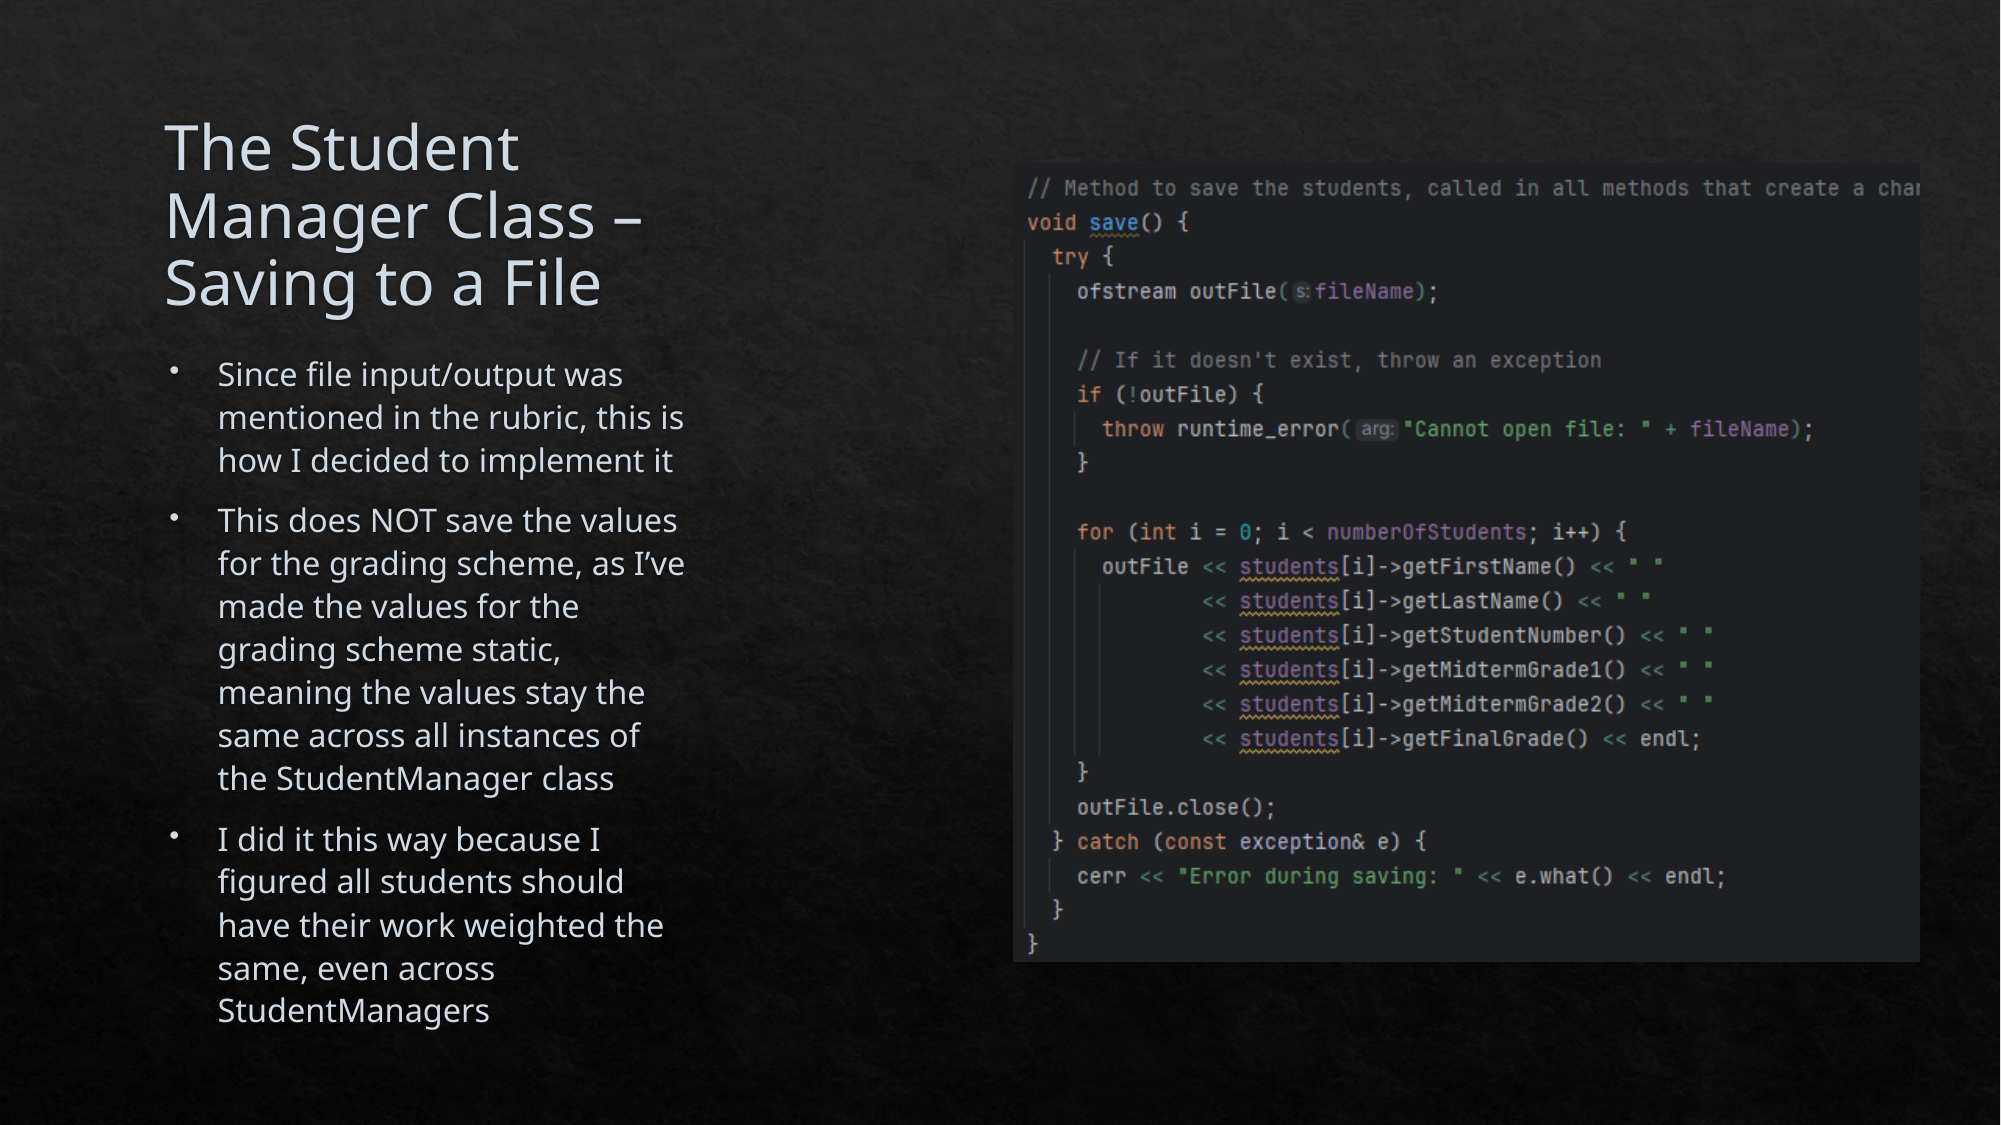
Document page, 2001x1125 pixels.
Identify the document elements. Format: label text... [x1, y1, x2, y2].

list Since file input/output was mentioned in the rubric, this is how I decided to implement it This does NOT save the values for the grading scheme, as I’ve made the values for the grading scheme static, meaning the values stay the same across all instances of the StudentManager class I did it this way because I figured all students should have their work weighted the same, even across StudentManagers [149, 342, 705, 1055]
text_box [0, 0, 2000, 1125]
title The Student Manager Class – Saving to a File [149, 105, 705, 331]
picture [1012, 162, 1920, 962]
